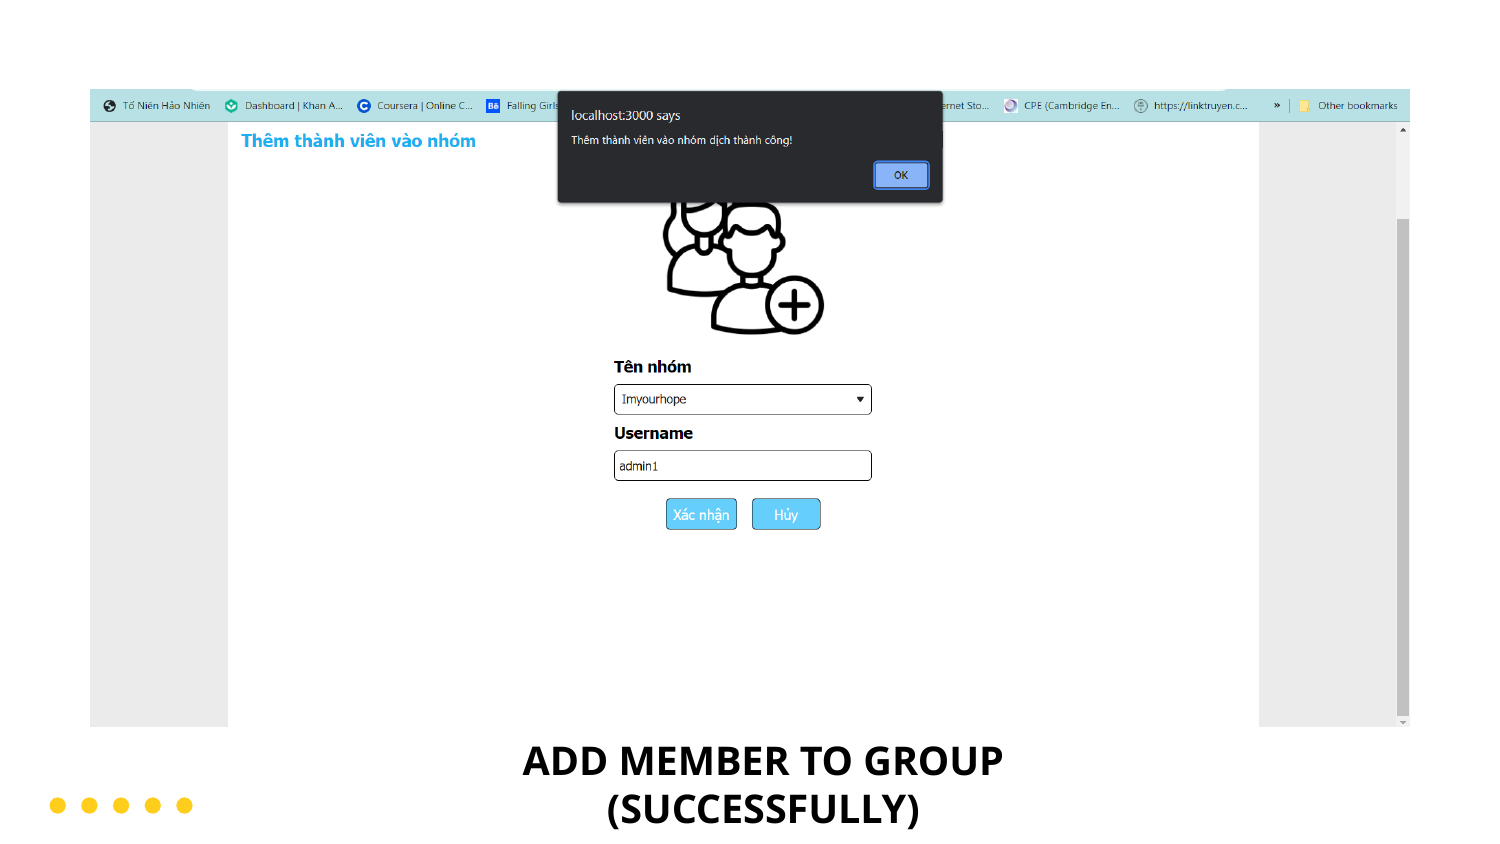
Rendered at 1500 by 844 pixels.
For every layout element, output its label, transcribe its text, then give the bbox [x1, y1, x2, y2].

text_box ADD MEMBER TO GROUP (SUCCESSFULLY) [406, 735, 1120, 800]
picture [89, 89, 1411, 727]
